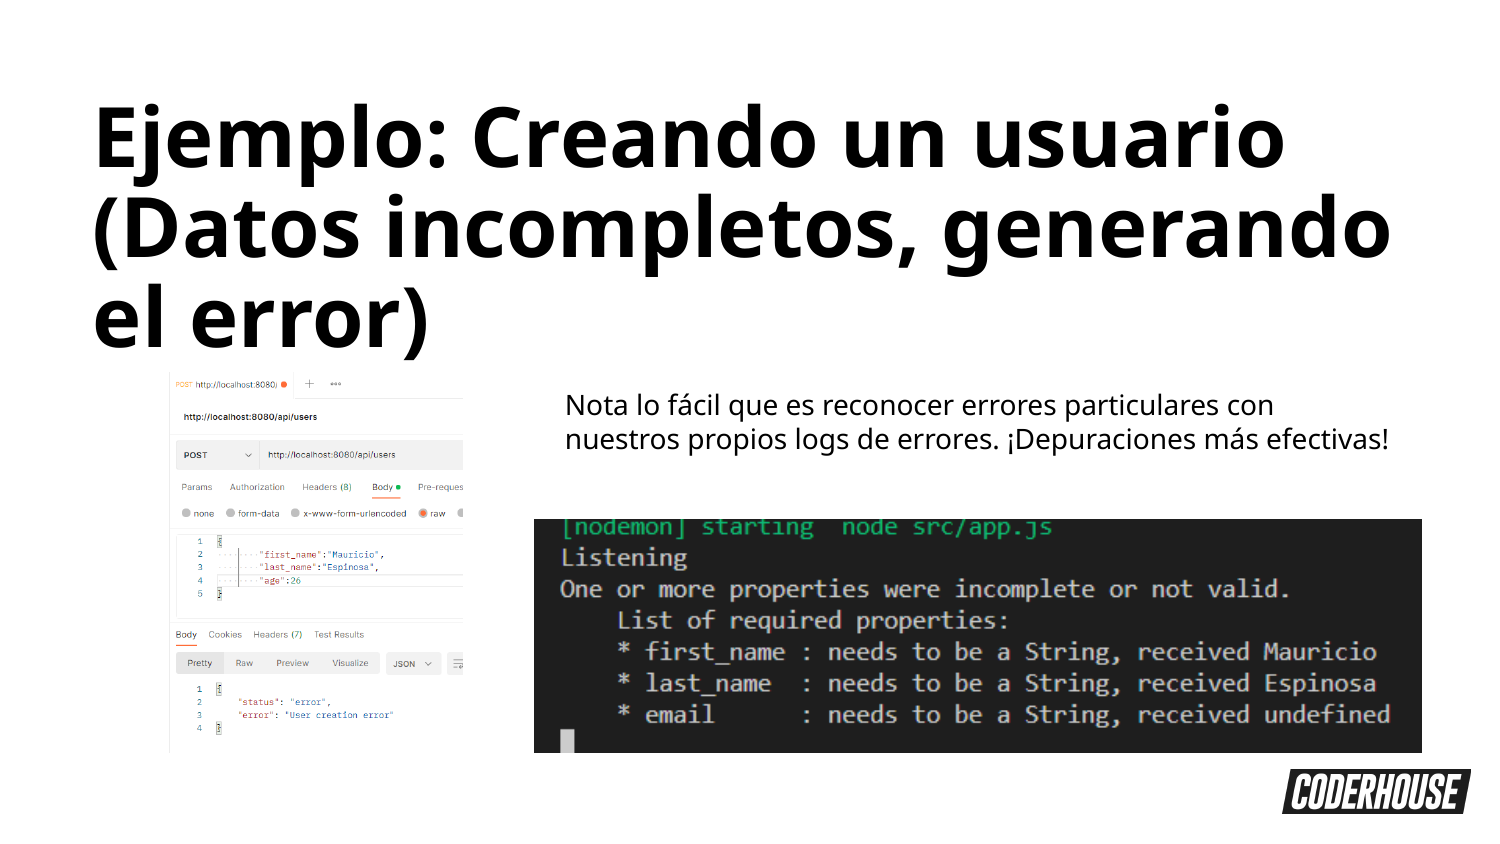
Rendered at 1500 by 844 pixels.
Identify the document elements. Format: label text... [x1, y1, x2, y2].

picture [534, 519, 1423, 753]
picture [1281, 769, 1471, 814]
picture [168, 372, 463, 753]
text_box Ejemplo: Creando un usuario (Datos incompletos, generando el error) [77, 80, 1422, 380]
text_box Nota lo fácil que es reconocer errores particulares con nuestros propios logs de errores. ¡Depuraciones más efectivas! [549, 372, 1407, 470]
